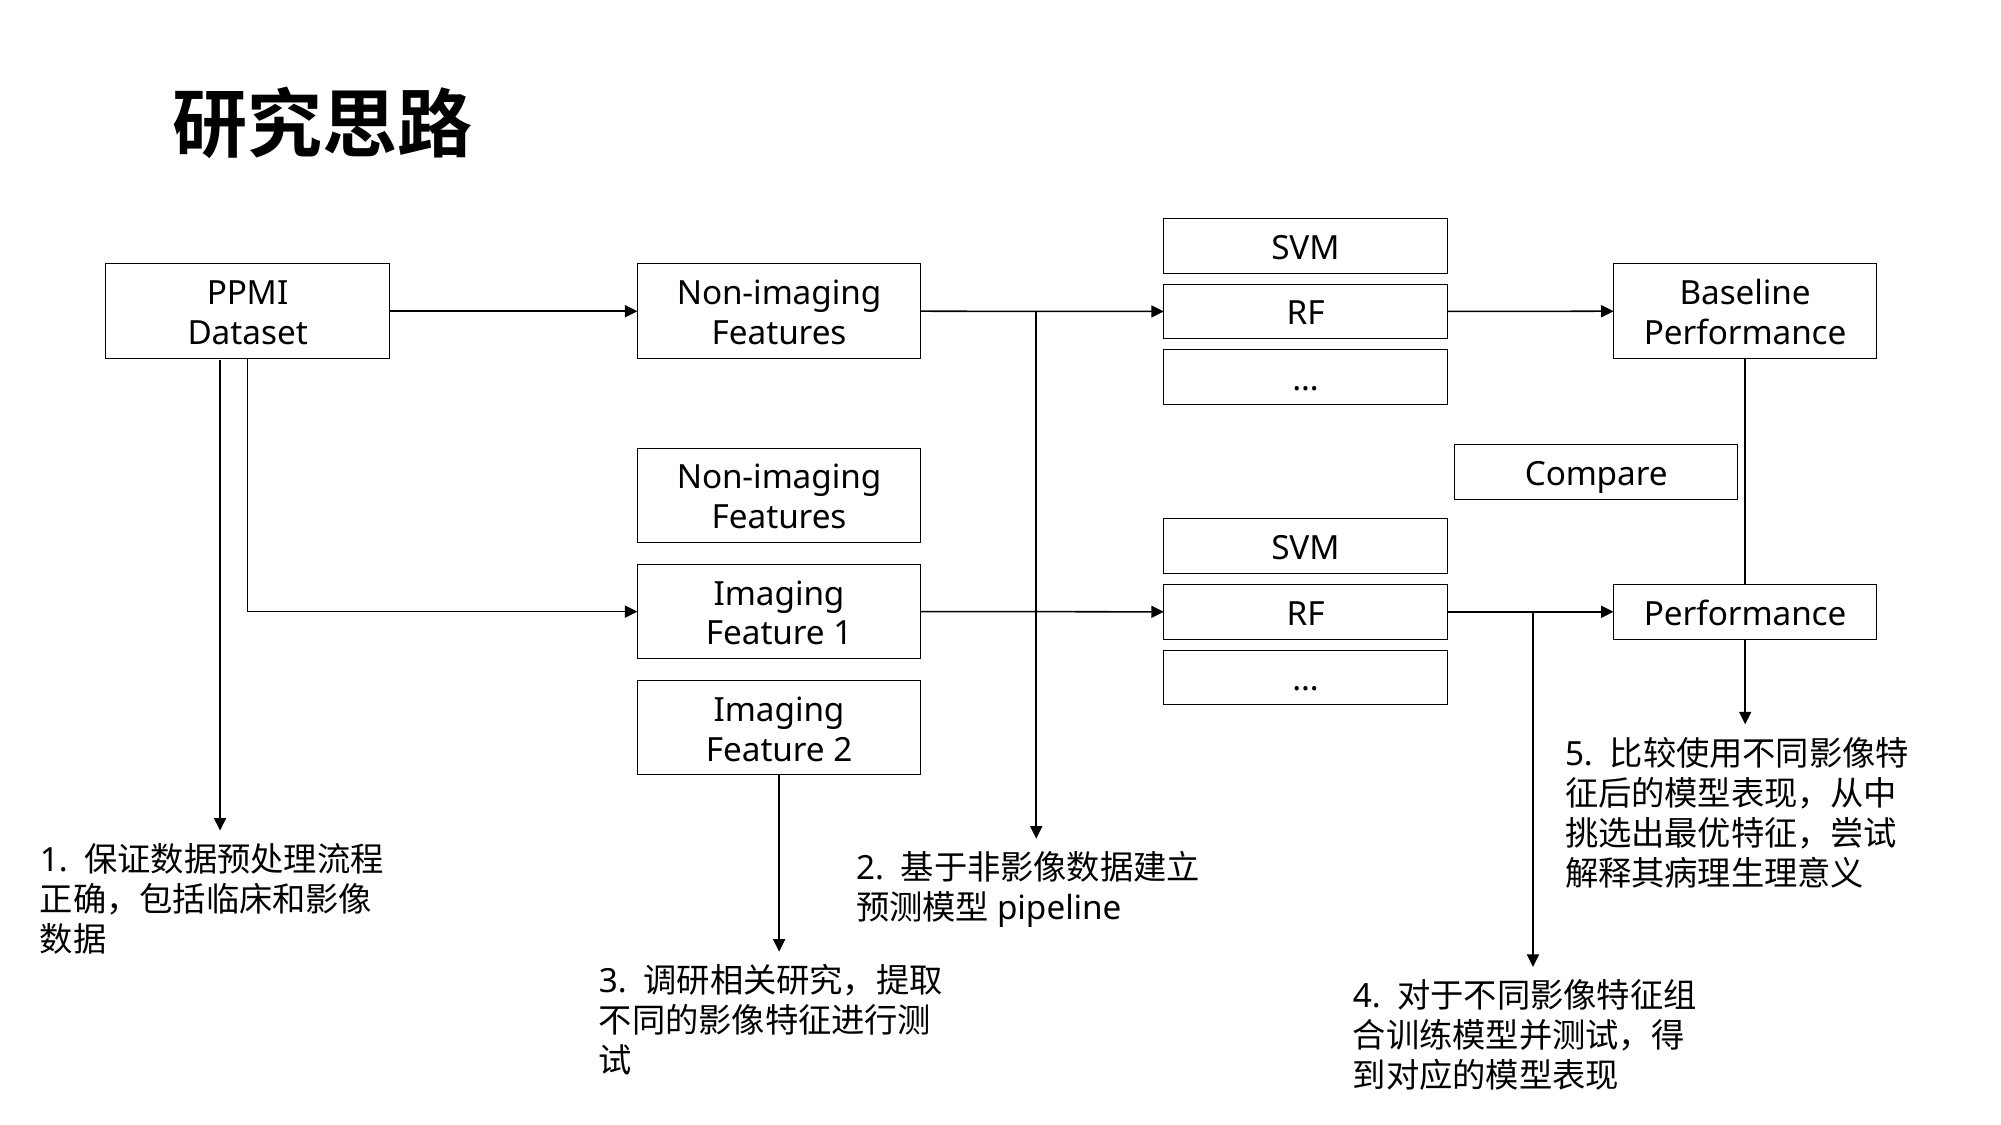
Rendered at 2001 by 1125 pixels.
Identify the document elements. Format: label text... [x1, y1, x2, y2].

text_box Non-imaging Features [637, 263, 921, 359]
text_box 2. 基于非影像数据建立预测模型pipeline [841, 838, 1232, 934]
text_box Baseline Performance [1613, 263, 1877, 359]
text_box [1163, 218, 1448, 406]
text_box 3. 调研相关研究，提取不同的影像特征进行测试 [584, 951, 974, 1087]
text_box 研究思路 [157, 69, 991, 174]
text_box PPMI Dataset [105, 263, 390, 359]
text_box 1. 保证数据预处理流程正确，包括临床和影像数据 [25, 830, 415, 965]
text_box 5. 比较使用不同影像特征后的模型表现，从中挑选出最优特征，尝试解释其病理生理意义 [1550, 724, 1940, 900]
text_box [637, 448, 921, 777]
text_box Compare [1454, 444, 1738, 500]
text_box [1163, 518, 1448, 706]
text_box 4. 对于不同影像特征组合训练模型并测试，得到对应的模型表现 [1338, 966, 1728, 1102]
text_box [316, 291, 569, 681]
text_box Performance [1613, 584, 1877, 640]
